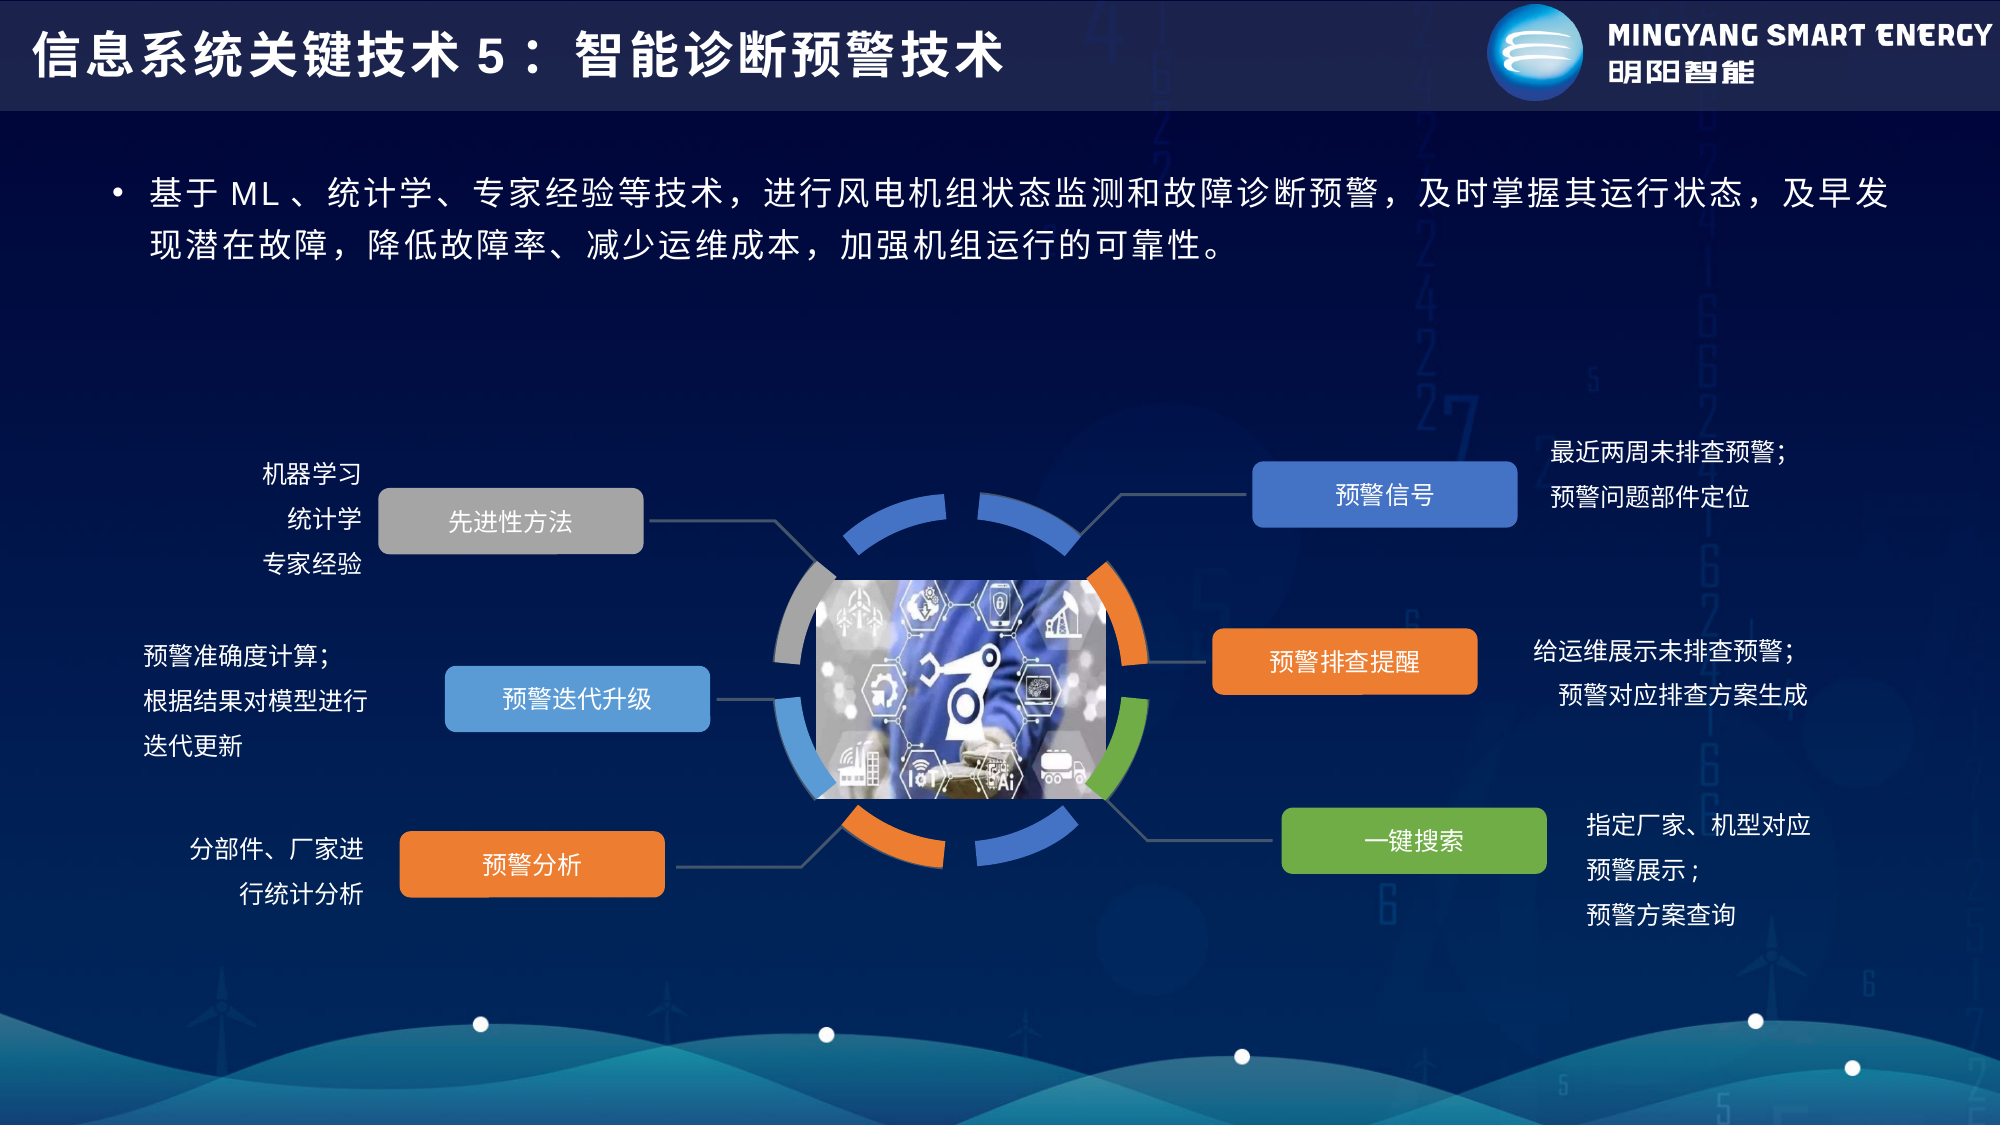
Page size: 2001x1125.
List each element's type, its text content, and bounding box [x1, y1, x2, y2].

picture [1795, 4, 1993, 101]
picture [0, 111, 2000, 1125]
list 基于ML、统计学、专家经验等技术，进行风电机组状态监测和故障诊断预警，及时掌握其运行状态，及早发现潜在故障，降低故障率、减少运维成本，加强机组运行的可靠性。 [95, 160, 1940, 267]
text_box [128, 414, 1843, 939]
title 信息系统关键技术5：智能诊断预警技术 [14, 0, 1795, 107]
